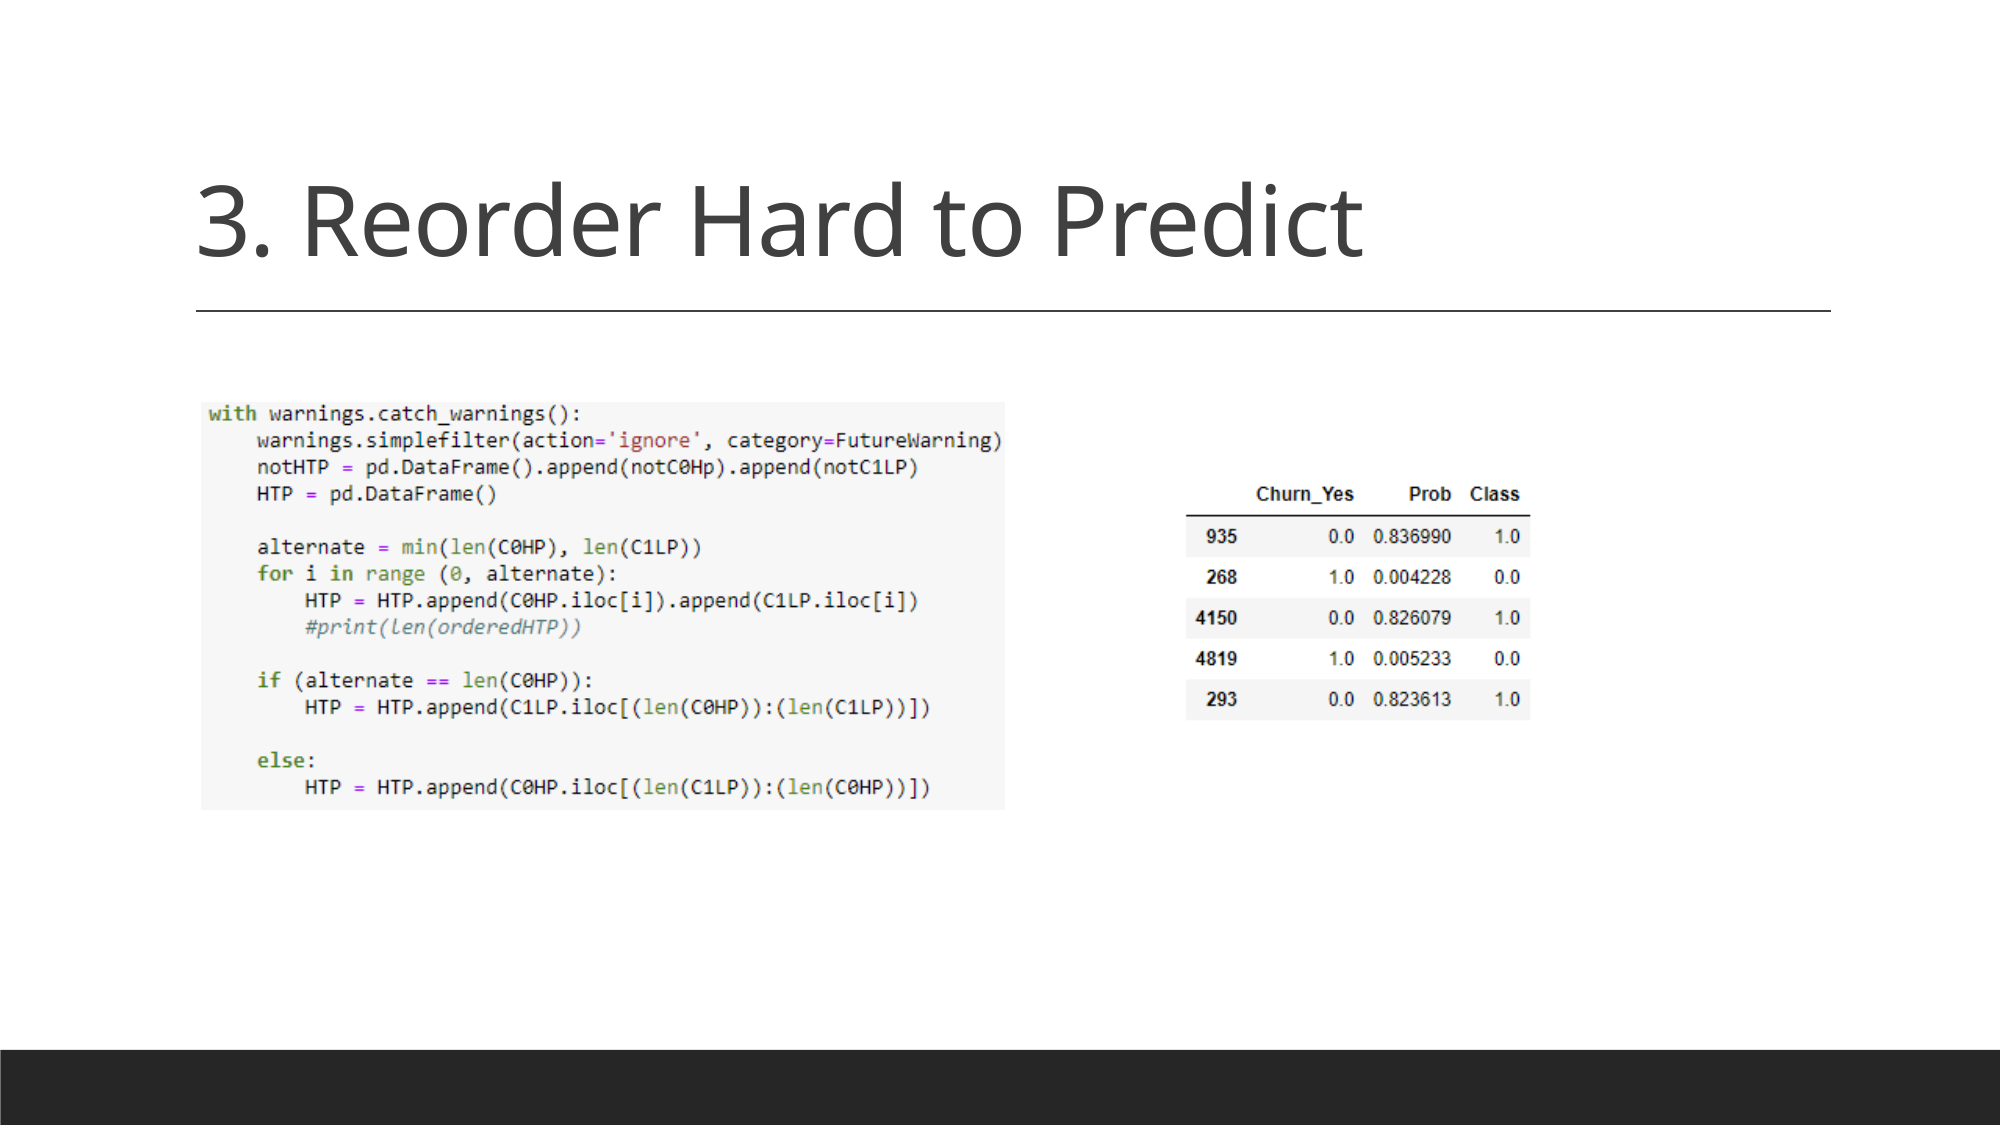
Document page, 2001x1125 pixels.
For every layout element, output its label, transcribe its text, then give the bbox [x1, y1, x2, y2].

title 3. Reorder Hard to Predict [180, 47, 1830, 285]
picture [201, 402, 1006, 810]
picture [1176, 475, 1544, 737]
